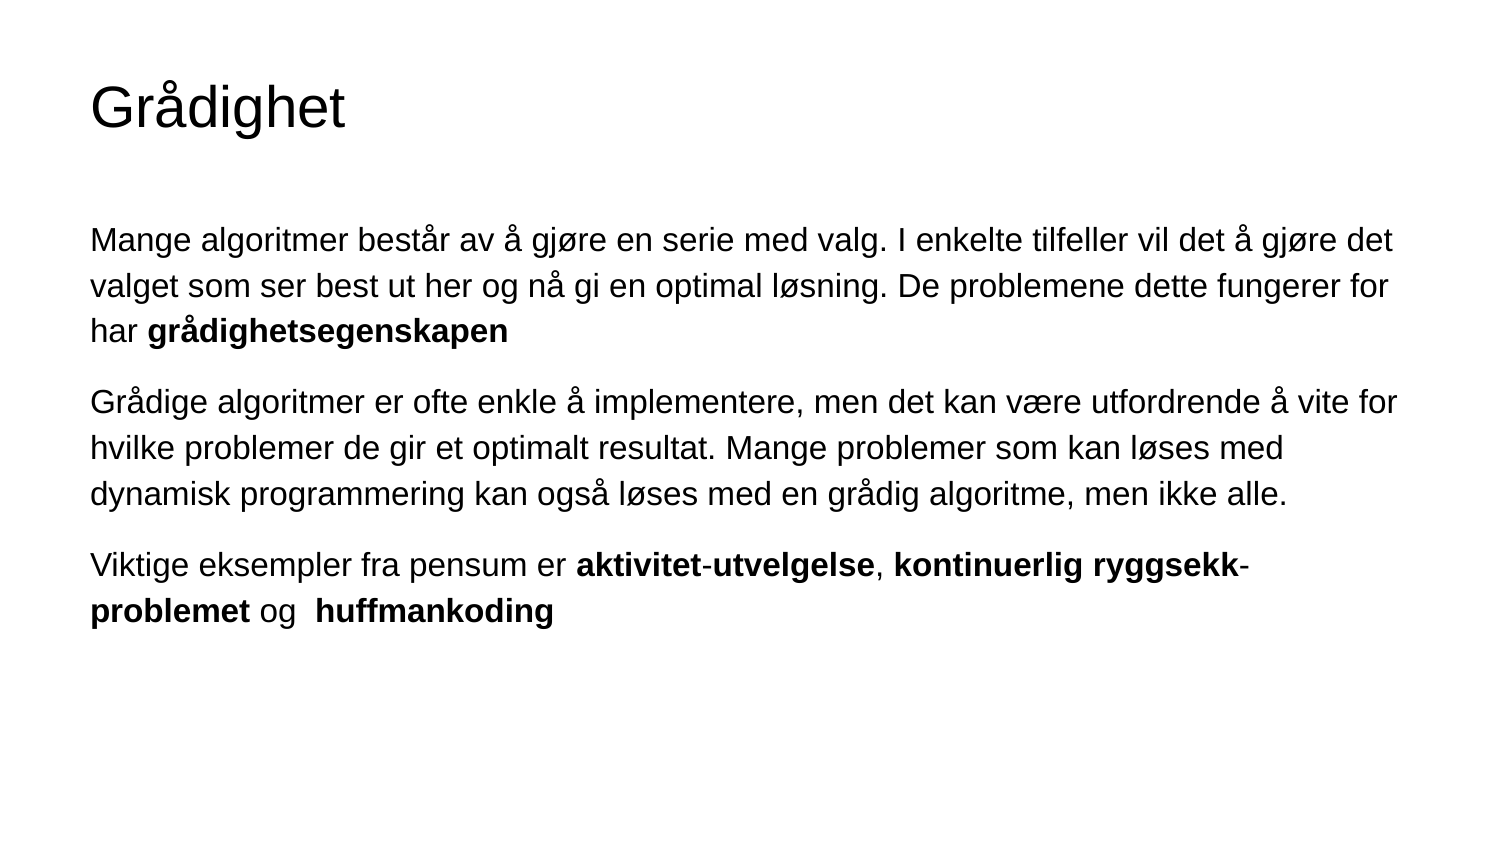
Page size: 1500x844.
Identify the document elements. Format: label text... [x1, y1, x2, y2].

list Mange algoritmer består av å gjøre en serie med valg. I enkelte tilfeller vil det å gjøre det valget som ser best ut her og nå gi en optimal løsning. De problemene dette fungerer for har grådighetsegenskapen Grådige algoritmer er ofte enkle å implementere, men det kan være utfordrende å vite for hvilke problemer de gir et optimalt resultat. Mange problemer som kan løses med dynamisk programmering kan også løses med en grådig algoritme, men ikke alle. Viktige eksempler fra pensum er aktivitet-utvelgelse, kontinuerlig ryggsekk-problemet og huffmankoding [75, 196, 1425, 754]
title Grådighet [75, 33, 1425, 175]
